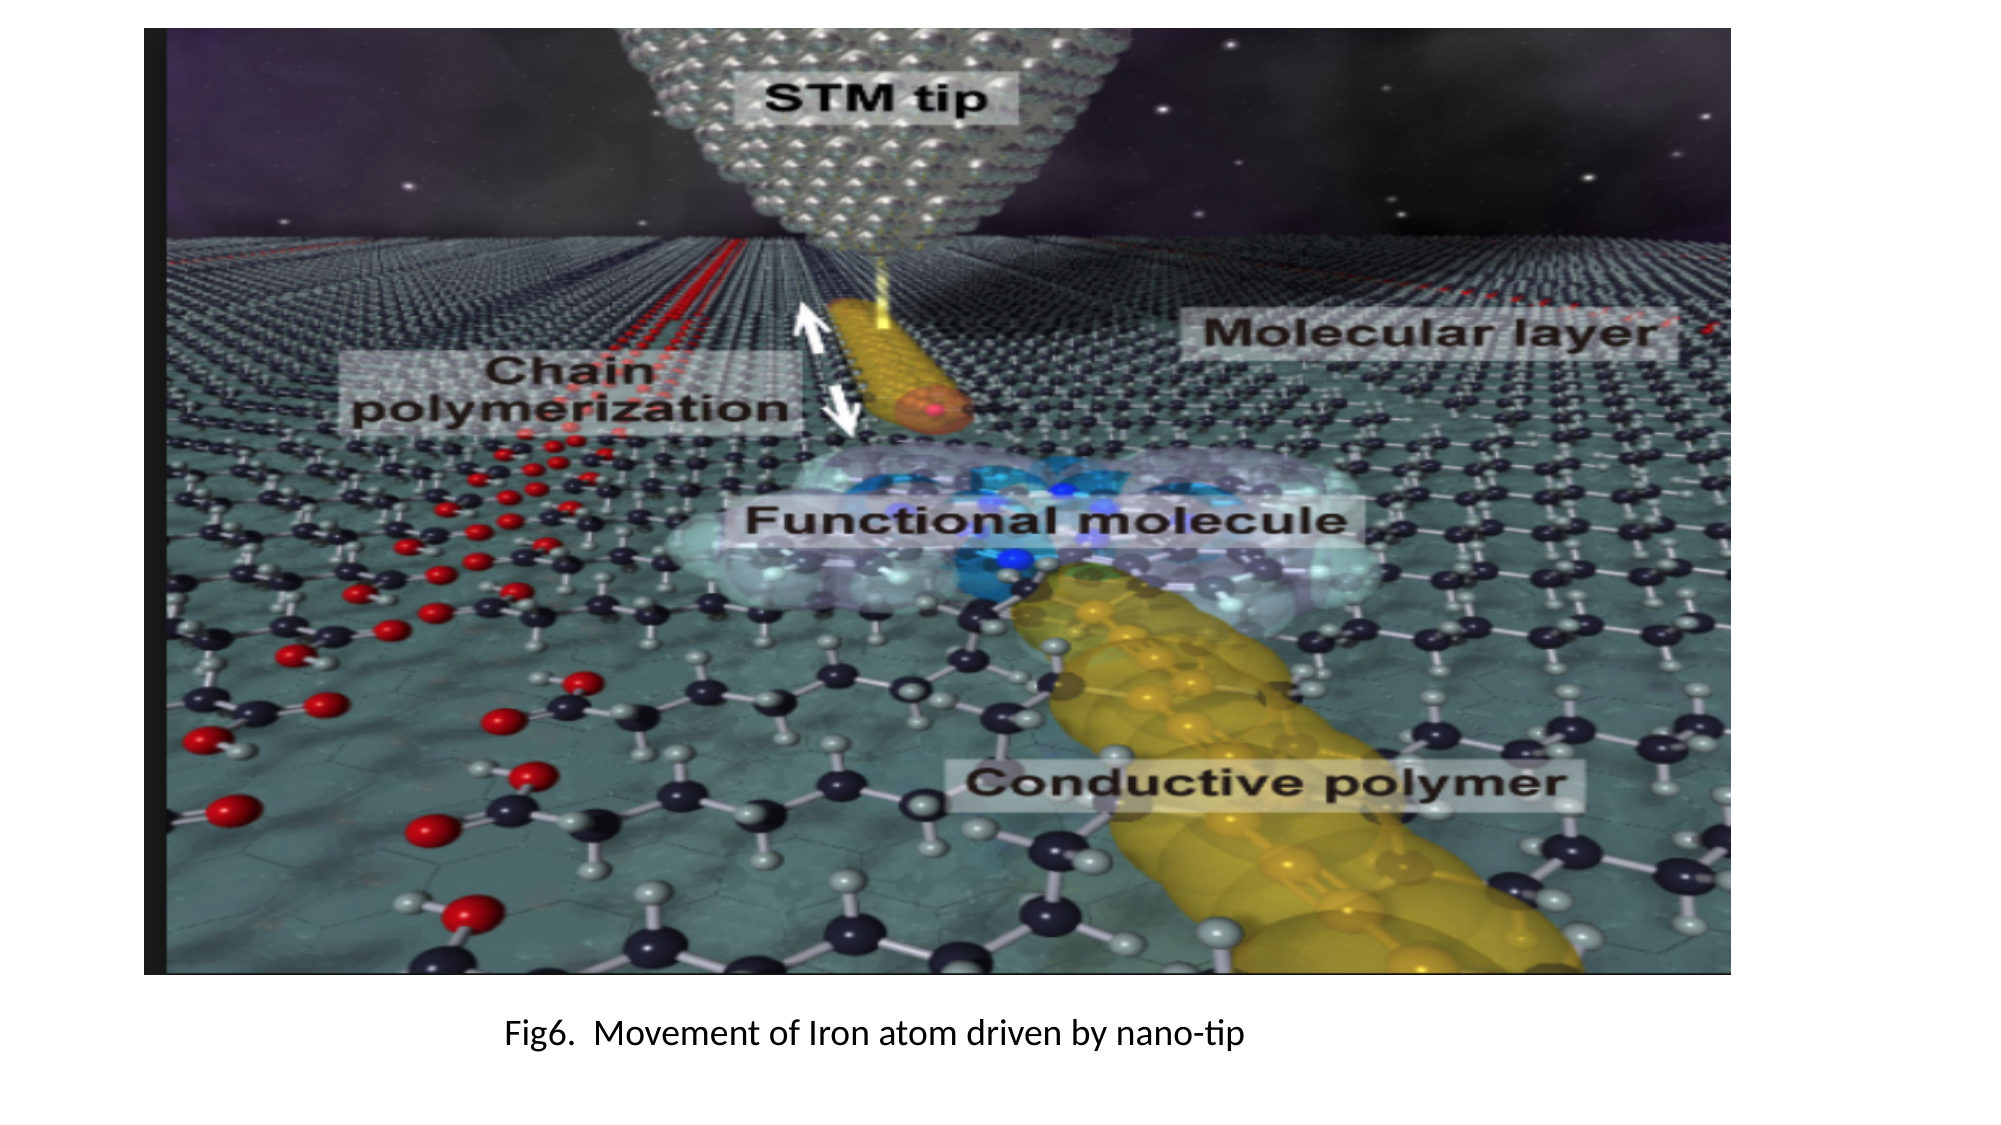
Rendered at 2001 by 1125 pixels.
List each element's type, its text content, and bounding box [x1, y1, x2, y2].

text_box Fig6. Movement of Iron atom driven by nano-tip [489, 1000, 1262, 1061]
picture [144, 28, 1731, 975]
